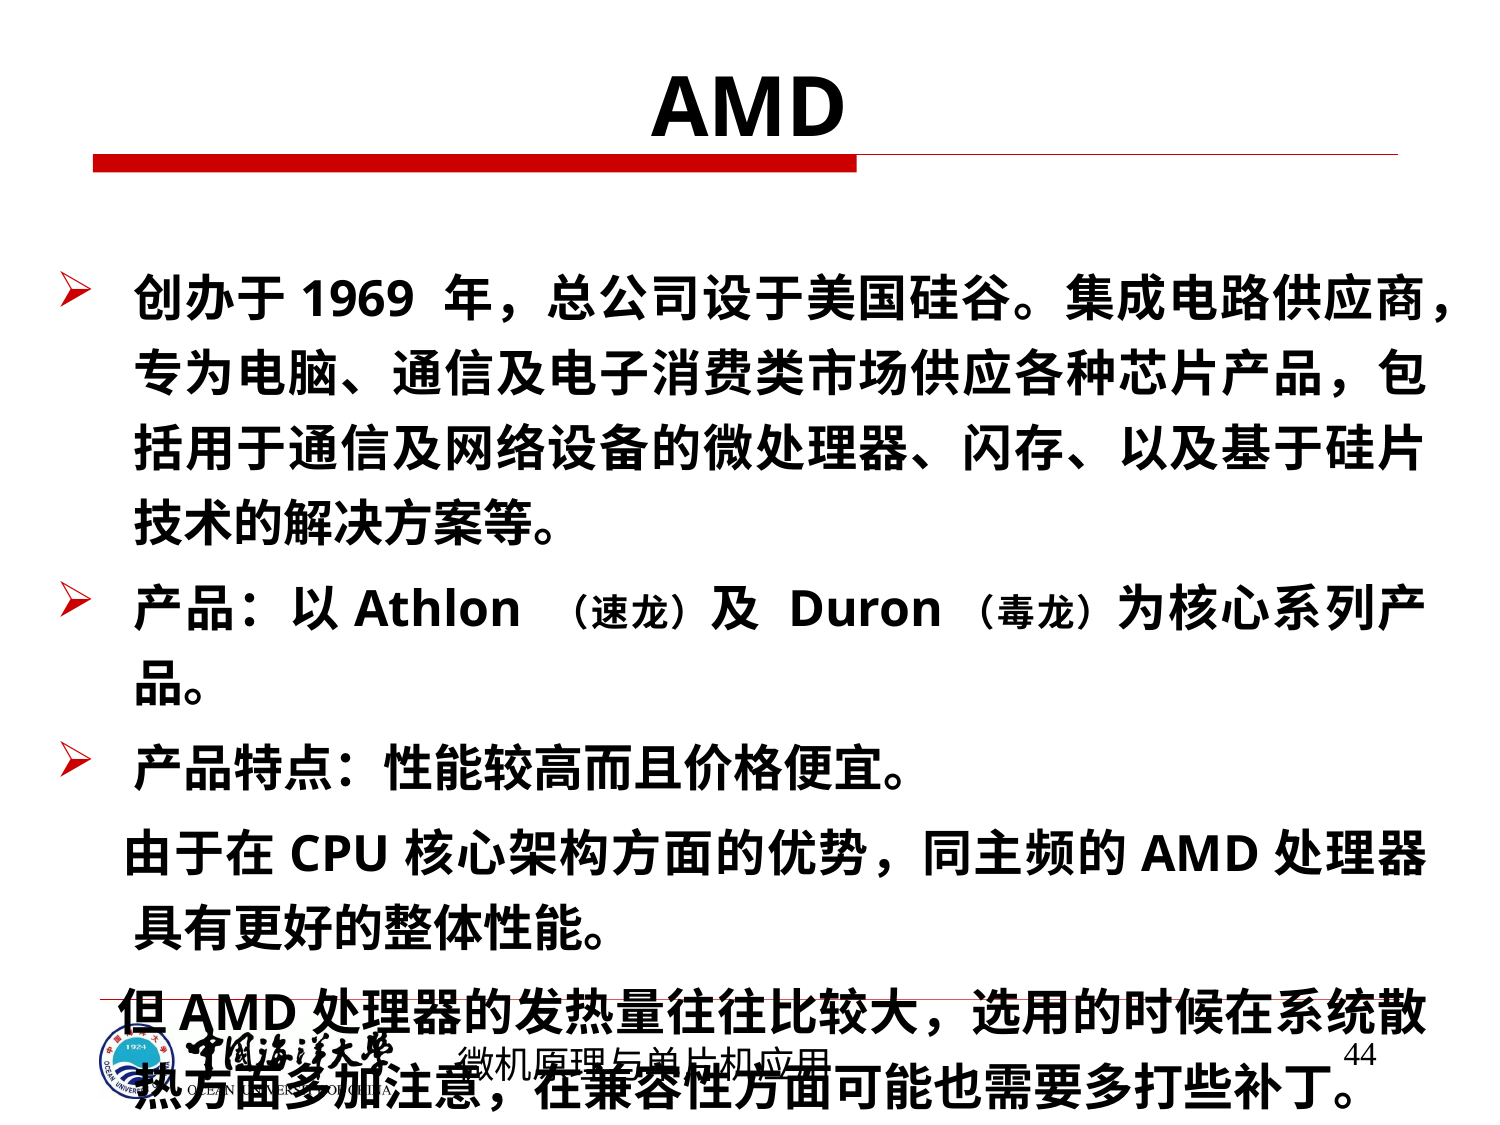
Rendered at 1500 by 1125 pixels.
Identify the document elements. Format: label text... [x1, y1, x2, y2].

slide_number 44 [1328, 1083, 1407, 1103]
list 创办于1969 年，总公司设于美国硅谷。集成电路供应商，专为电脑、通信及电子消费类市场供应各种芯片产品，包括用于通信及网络设备的微处理器、闪存、以及基于硅片技术的解决方案等。 产品：以Athlon （速龙）及 Duron（毒龙）为核心系列产品。 产品特点：性能较高而且价格便宜。 由于在CPU核心架构方面的优势，同主频的AMD处理器具有更好的整体性能。 但AMD处理器的发热量往往比较大，选用的时候在系统散热方面多加注意，在兼容性方面可能也需要多打些补丁。 [41, 243, 1443, 1083]
title AMD [112, 31, 1388, 161]
picture [99, 1083, 396, 1099]
